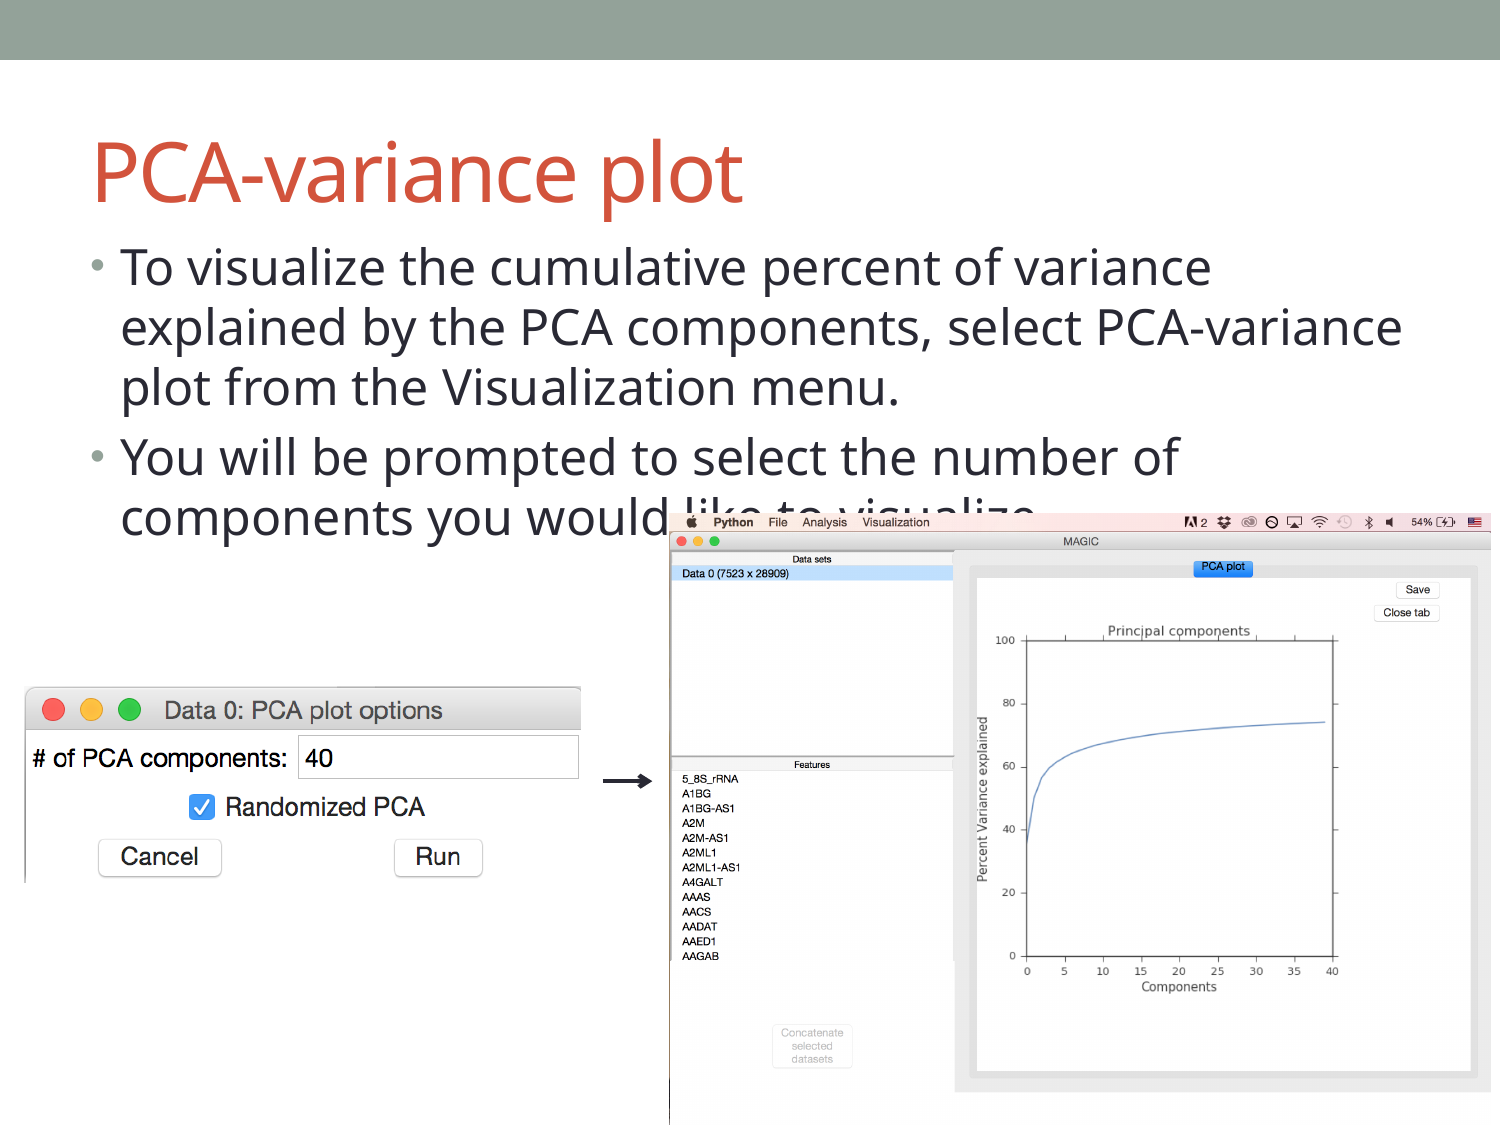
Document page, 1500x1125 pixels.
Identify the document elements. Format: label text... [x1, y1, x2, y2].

list To visualize the cumulative percent of variance explained by the PCA components, select PCA-variance plot from the Visualization menu. You will be prompted to select the number of components you would like to visualize. [75, 227, 1425, 1028]
title PCA-variance plot [75, 87, 1425, 227]
picture [669, 512, 1491, 1125]
picture [24, 686, 581, 884]
